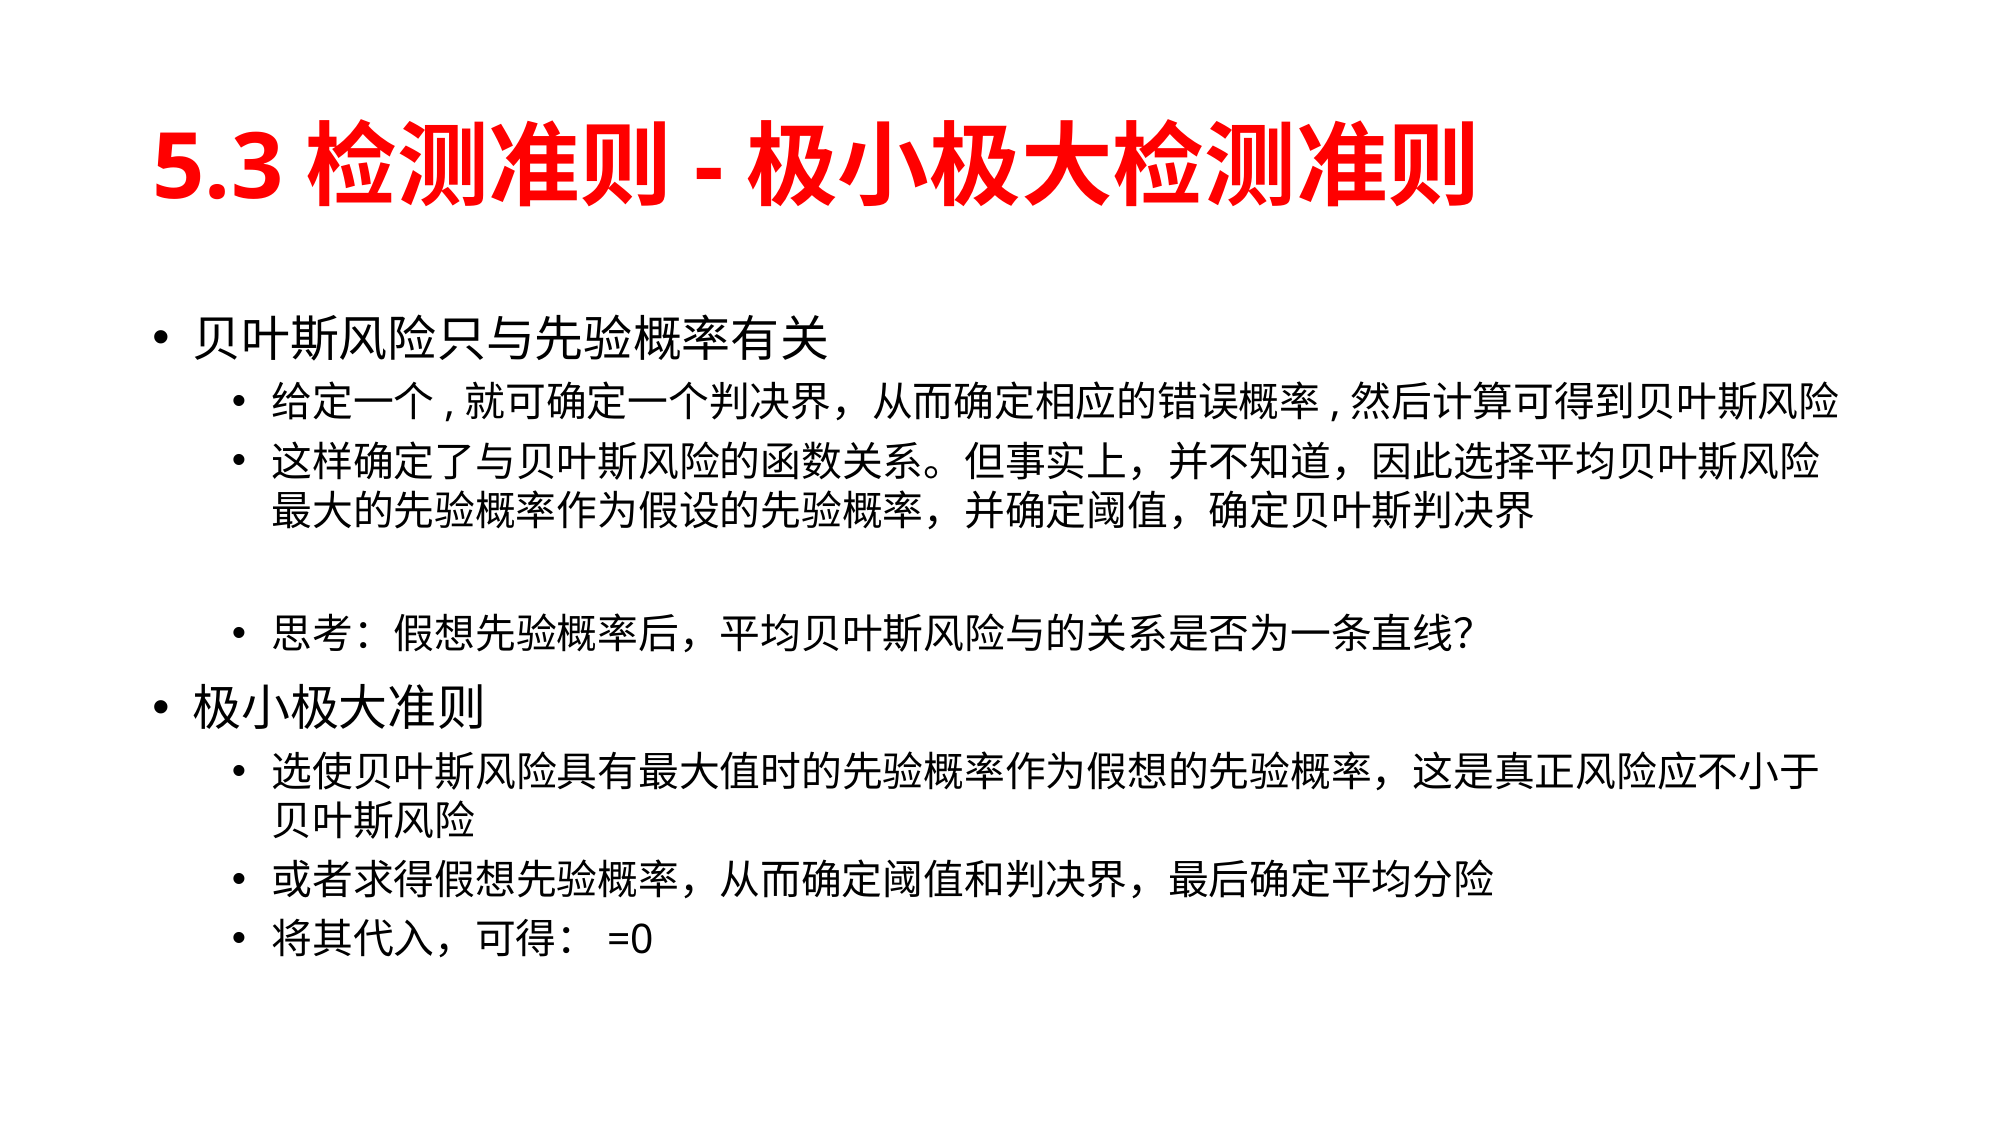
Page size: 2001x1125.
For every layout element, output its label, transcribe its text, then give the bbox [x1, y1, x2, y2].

title 5.3检测准则-极小极大检测准则 [137, 59, 1863, 278]
